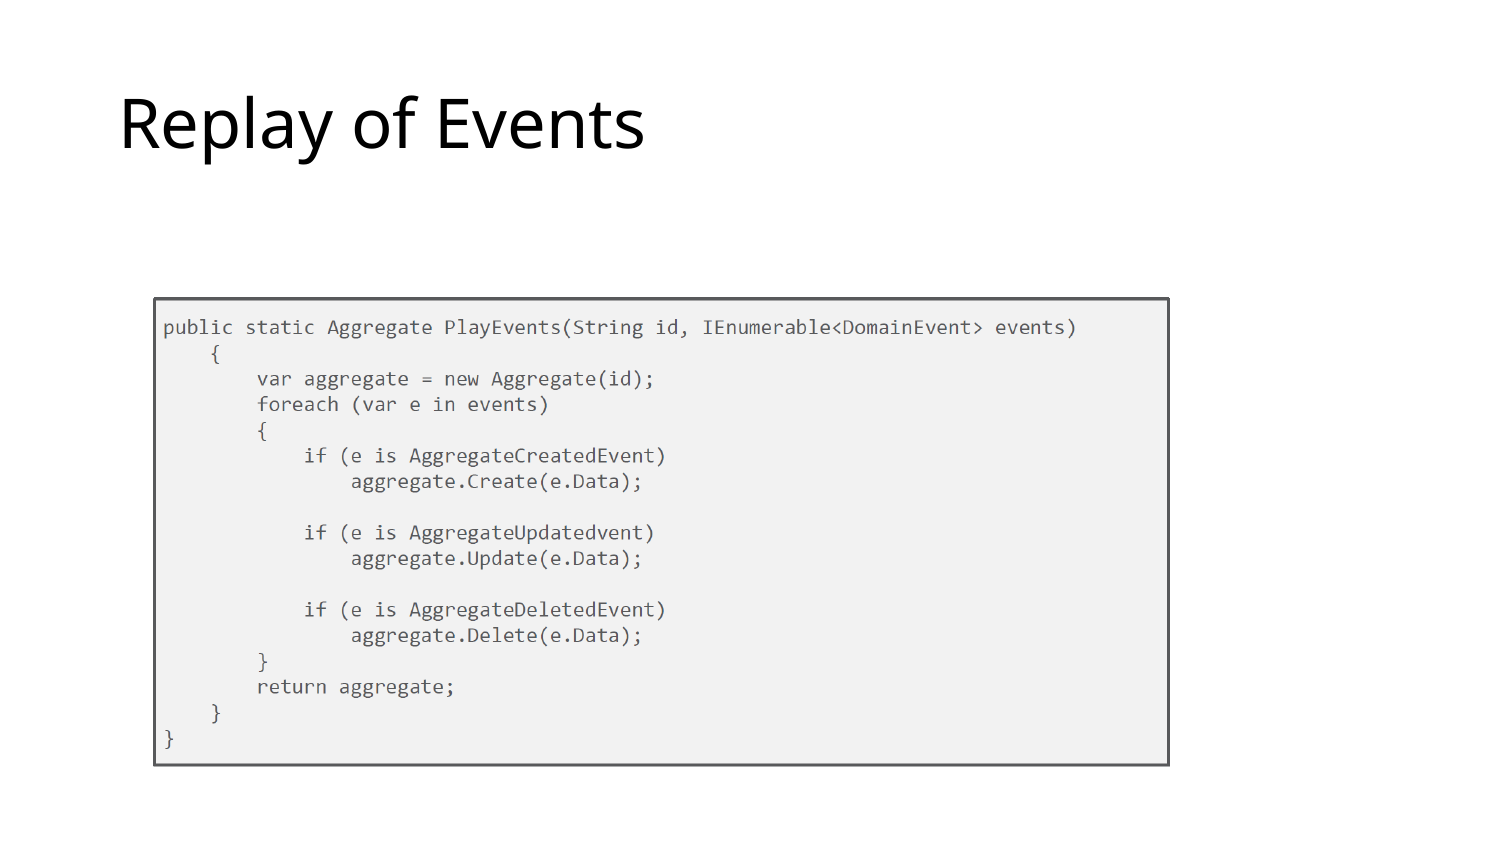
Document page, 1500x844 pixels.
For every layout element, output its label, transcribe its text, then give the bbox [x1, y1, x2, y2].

picture [147, 290, 1176, 772]
title Replay of Events [103, 44, 1397, 208]
